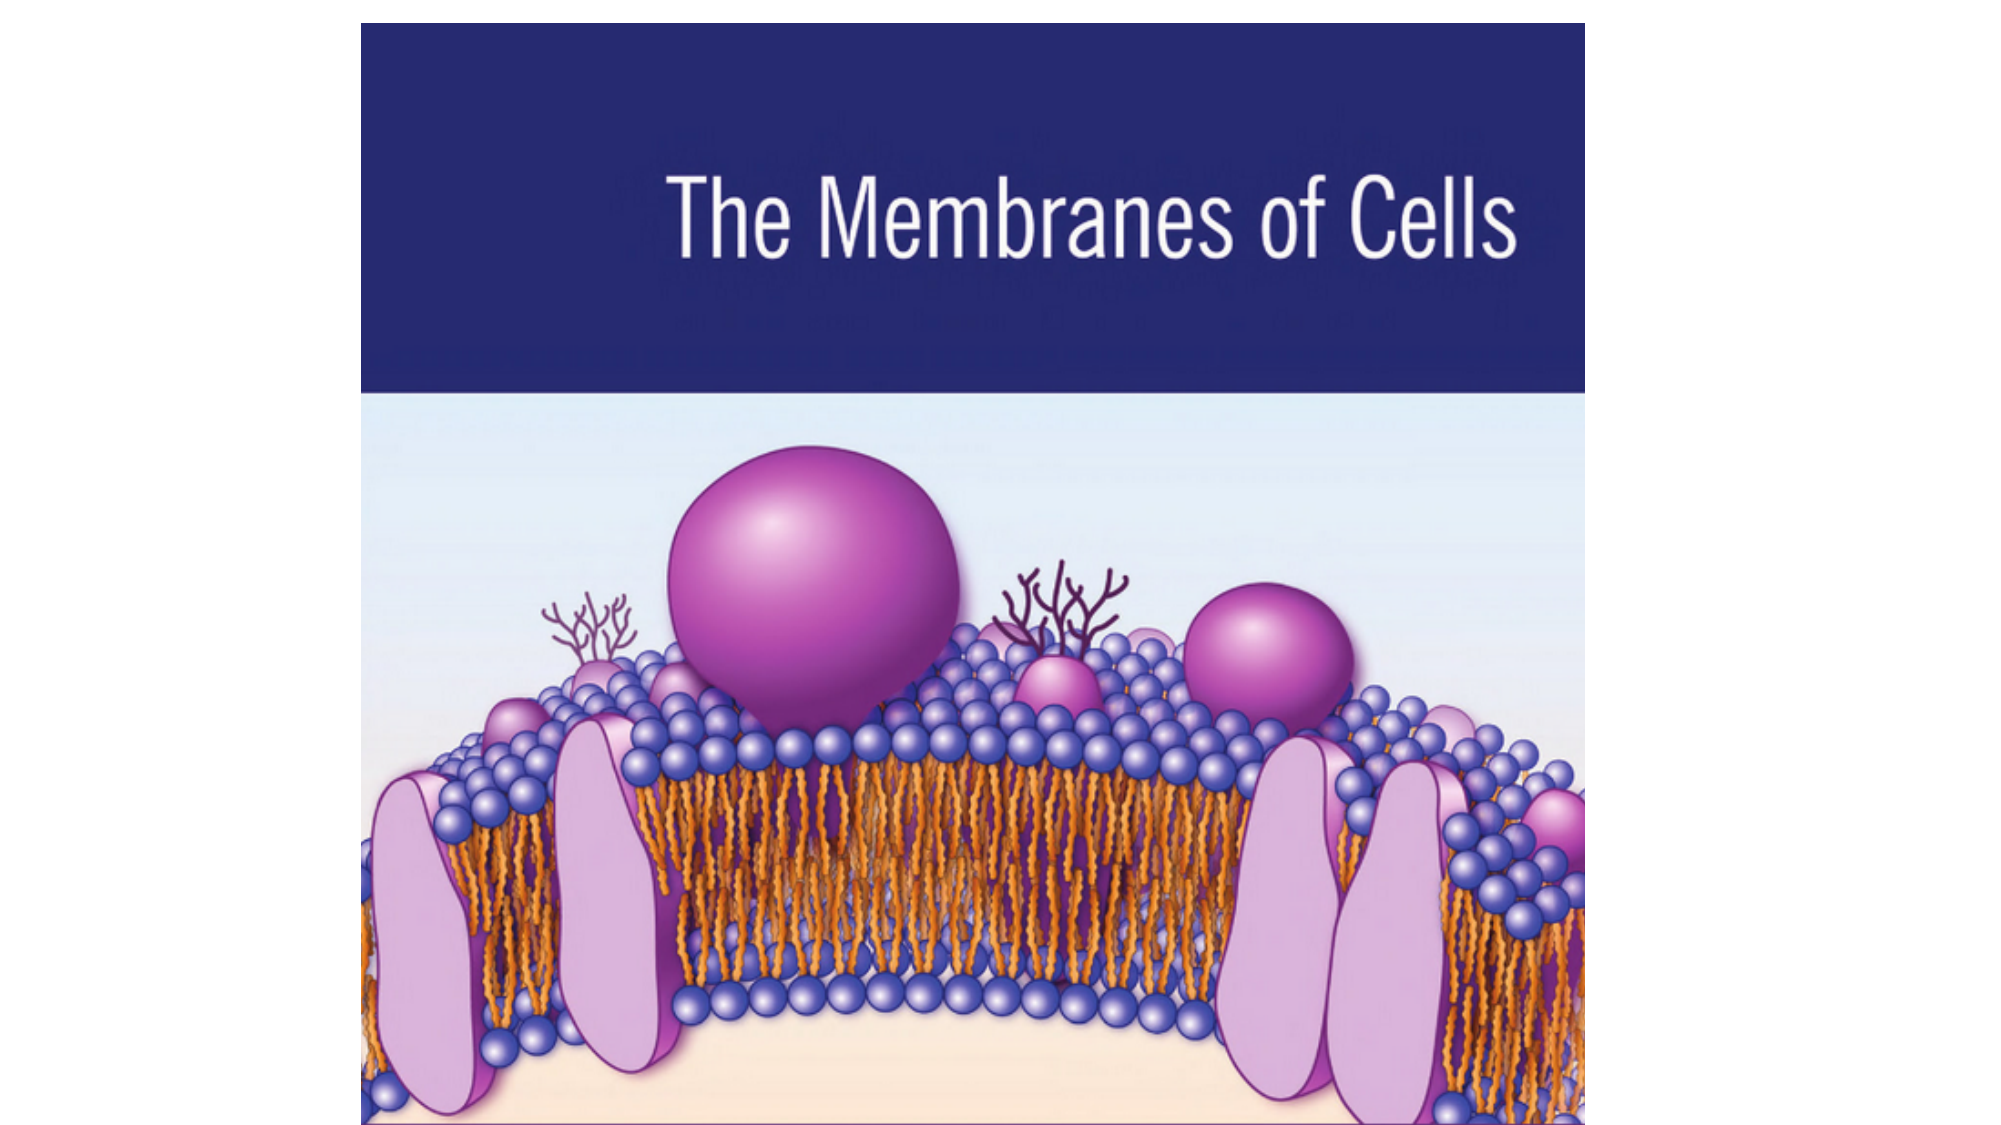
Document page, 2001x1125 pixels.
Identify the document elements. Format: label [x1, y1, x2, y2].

picture [360, 23, 1585, 1125]
